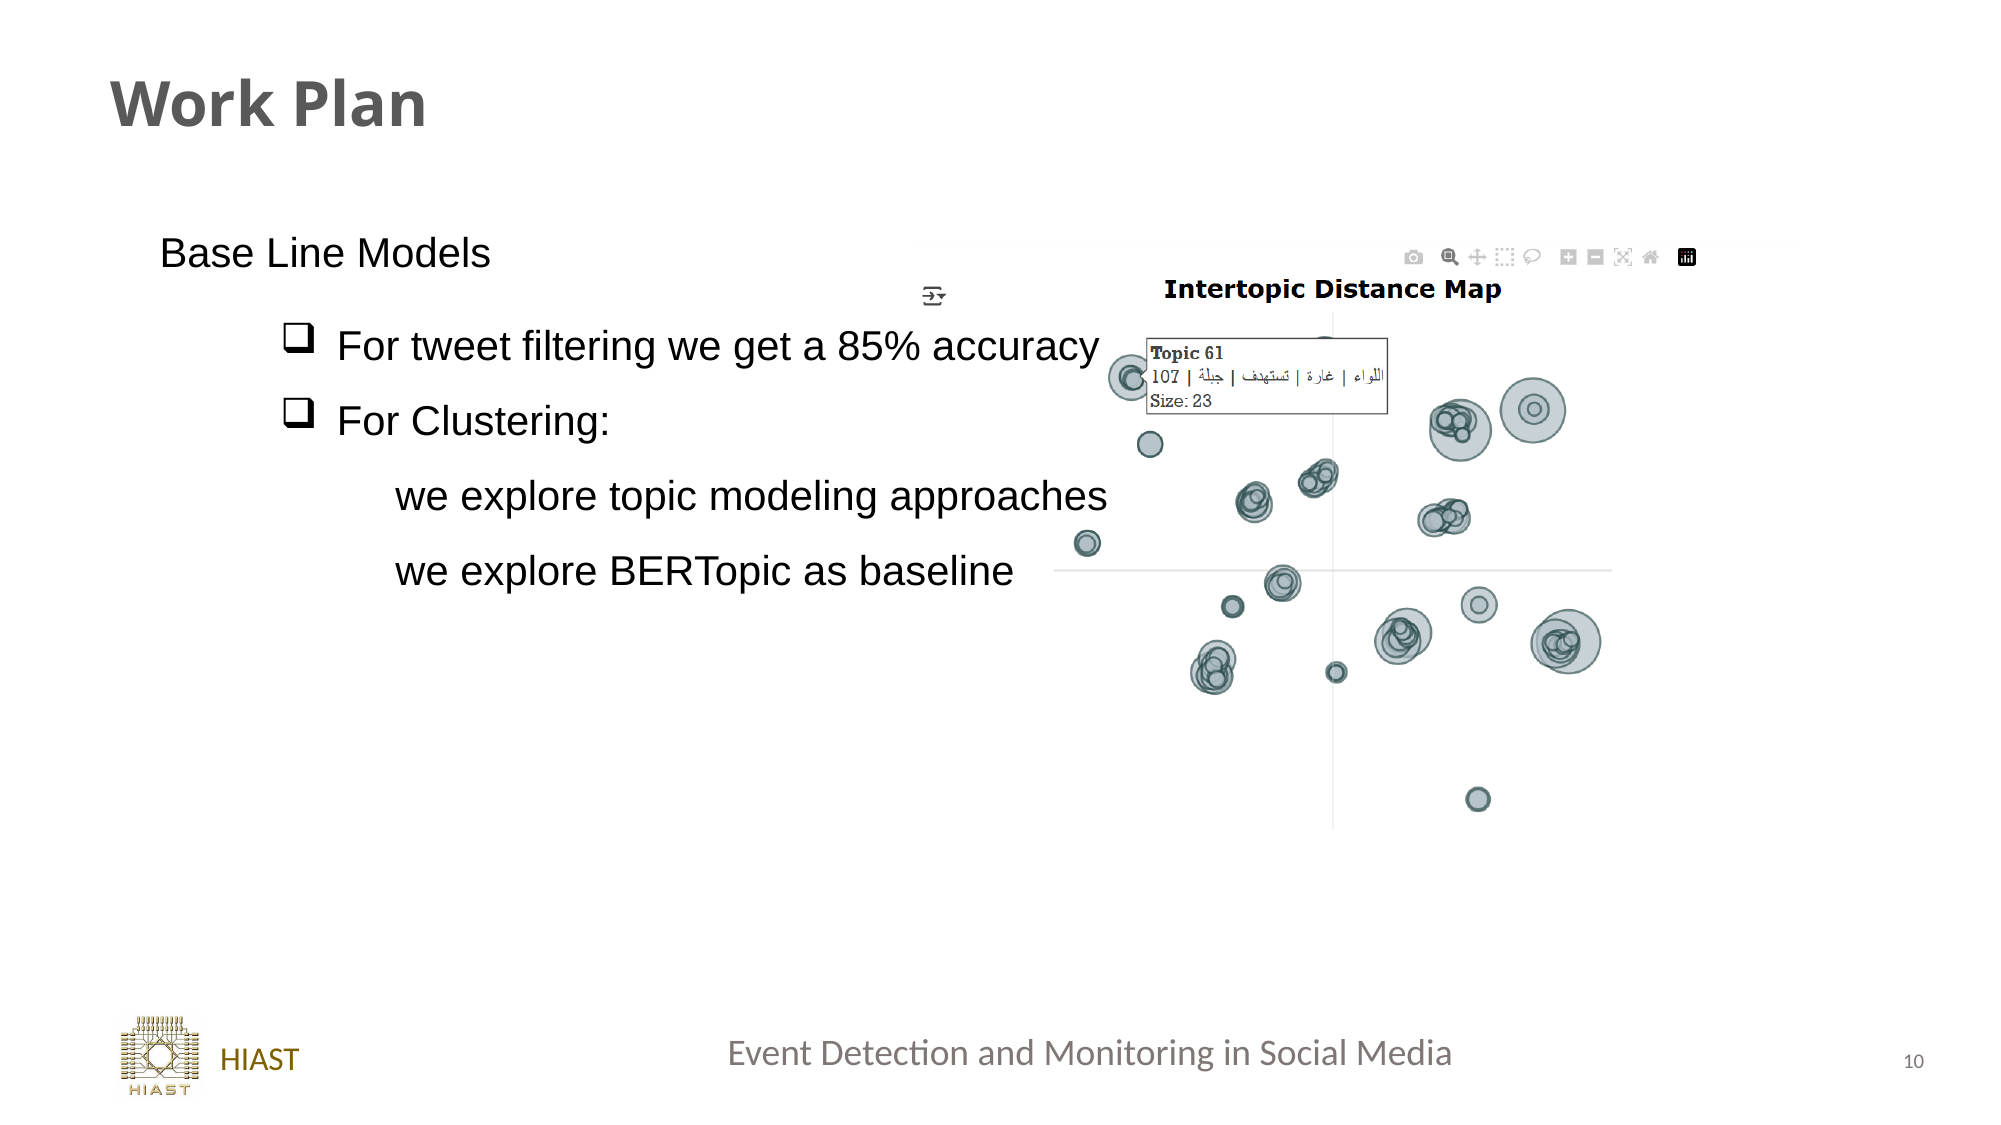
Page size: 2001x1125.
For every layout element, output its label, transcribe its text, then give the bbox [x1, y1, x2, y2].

picture [911, 245, 1807, 862]
text_box Work Plan [95, 49, 1359, 134]
text_box For tweet filtering we get a 85% accuracy For Clustering: we explore topic modeling approaches we explore BERTopic as baseline [265, 286, 906, 677]
text_box Event Detection and Monitoring in Social Media [706, 1041, 1475, 1073]
slide_number 10 [1861, 1041, 1925, 1073]
picture [116, 1013, 203, 1101]
text_box Base Line Models [144, 193, 1310, 283]
